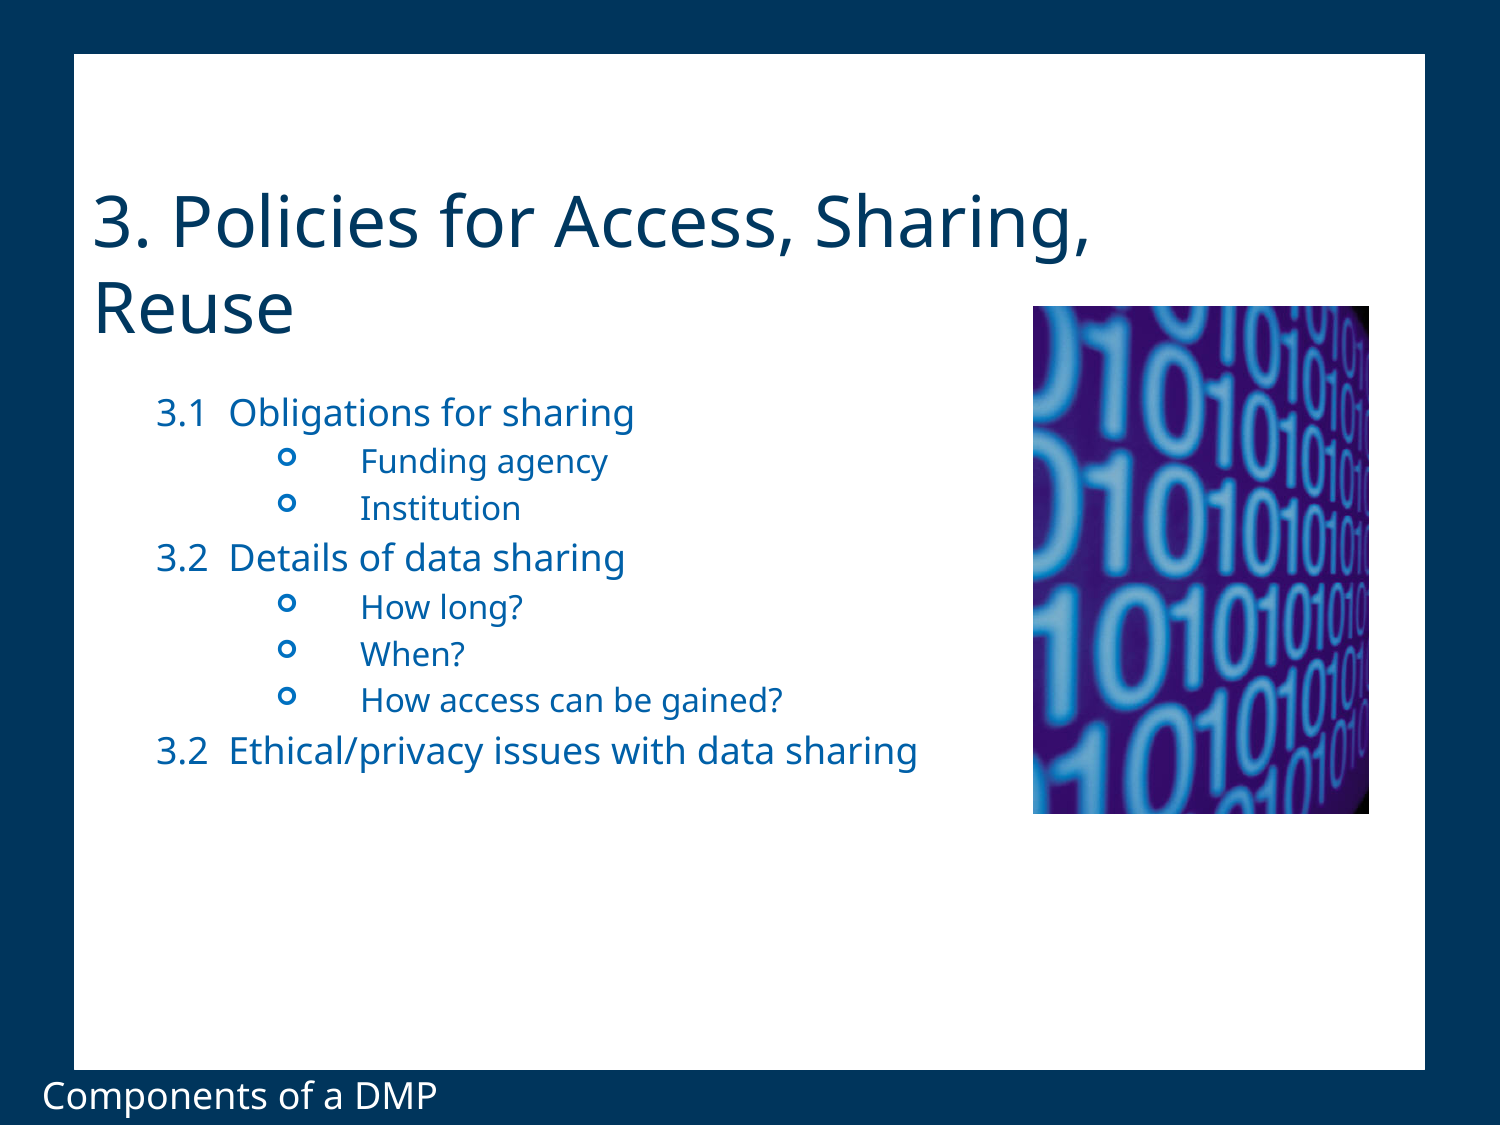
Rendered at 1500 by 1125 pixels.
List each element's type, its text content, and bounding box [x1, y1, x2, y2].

picture [1033, 306, 1370, 815]
text_box Components of a DMP [27, 1064, 655, 1124]
list 3.1 Obligations for sharing Funding agency Institution 3.2 Details of data sharing How long? When? How access can be gained? 3.2 Ethical/privacy issues with data sharing [129, 381, 1242, 957]
title 3. Policies for Access, Sharing, Reuse [78, 168, 1231, 356]
